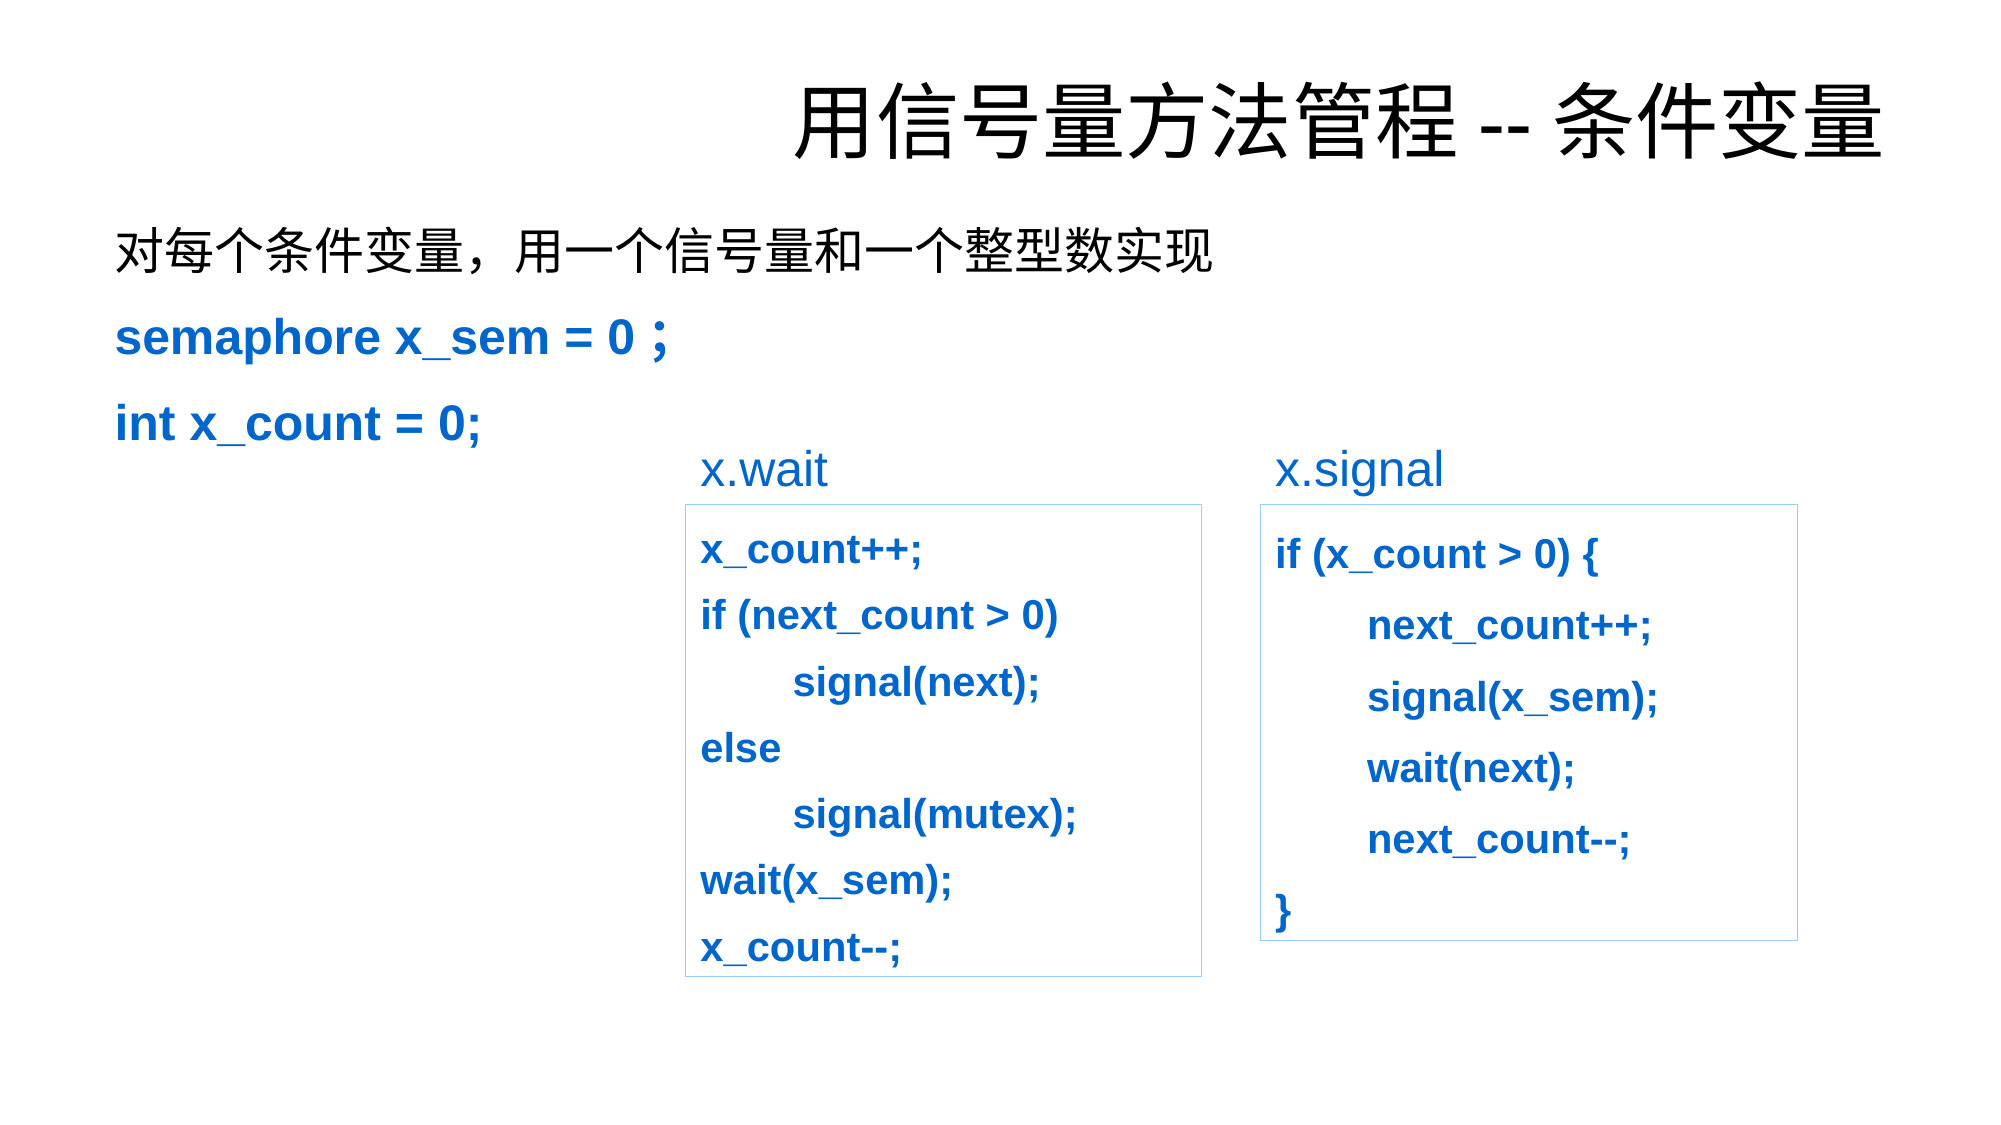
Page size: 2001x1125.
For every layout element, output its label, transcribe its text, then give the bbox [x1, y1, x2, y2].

text_box 对每个条件变量，用一个信号量和一个整型数实现 semaphore x_sem = 0； int x_count = 0; [99, 193, 1261, 458]
title 用信号量方法管程--条件变量 [99, 44, 1901, 195]
text_box x.signal [1260, 428, 1550, 504]
text_box x.wait [685, 428, 862, 504]
text_box x_count++; if (next_count > 0) signal(next); else signal(mutex); wait(x_sem); x_count--; [685, 504, 1202, 977]
text_box if (x_count > 0) { next_count++; signal(x_sem); wait(next); next_count--; } [1260, 504, 1798, 941]
